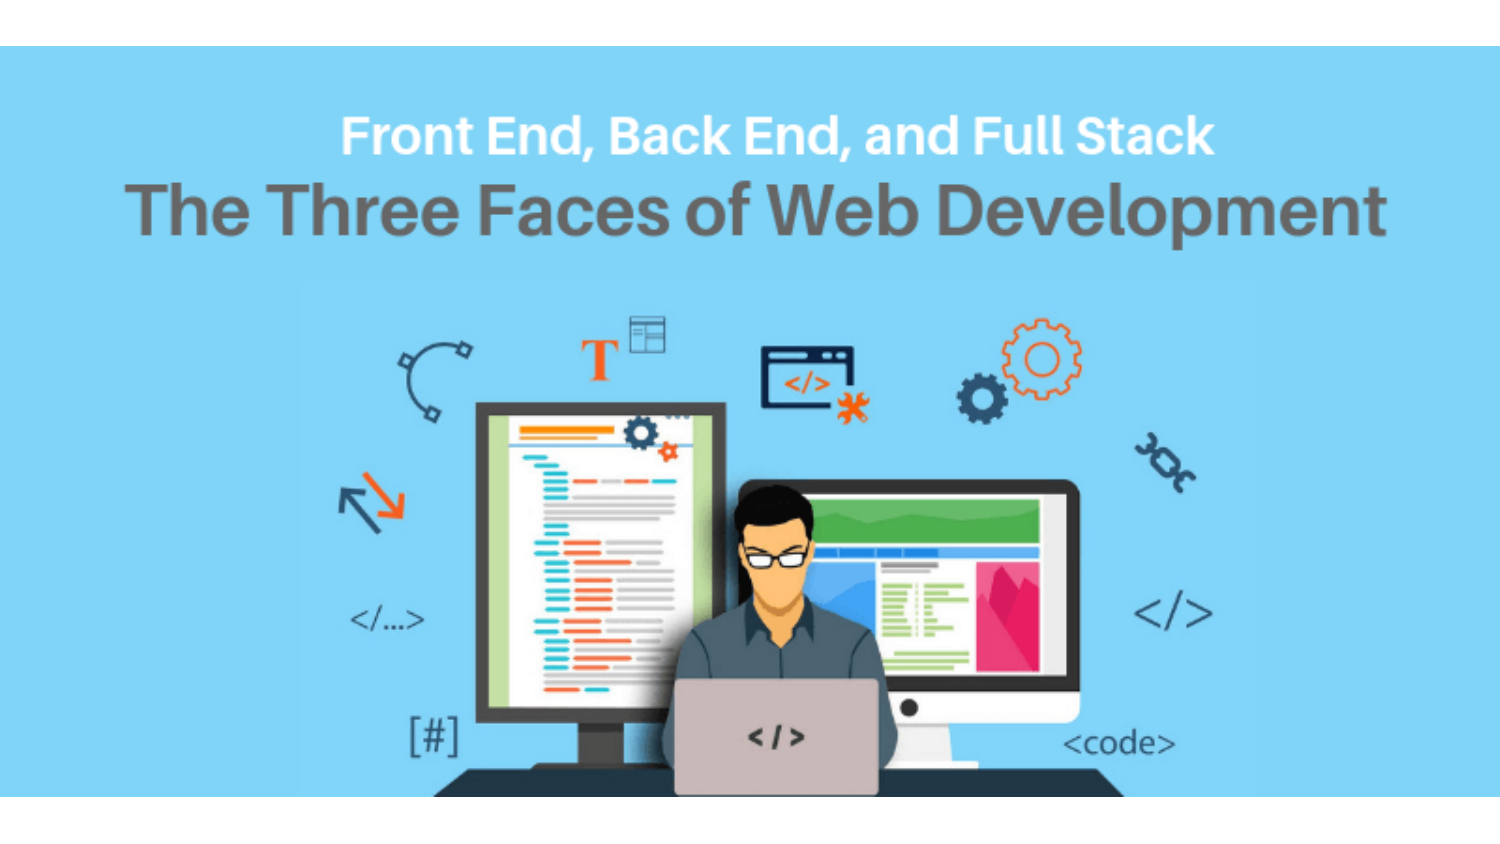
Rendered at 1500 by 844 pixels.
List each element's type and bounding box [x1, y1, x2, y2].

picture [0, 46, 1500, 798]
